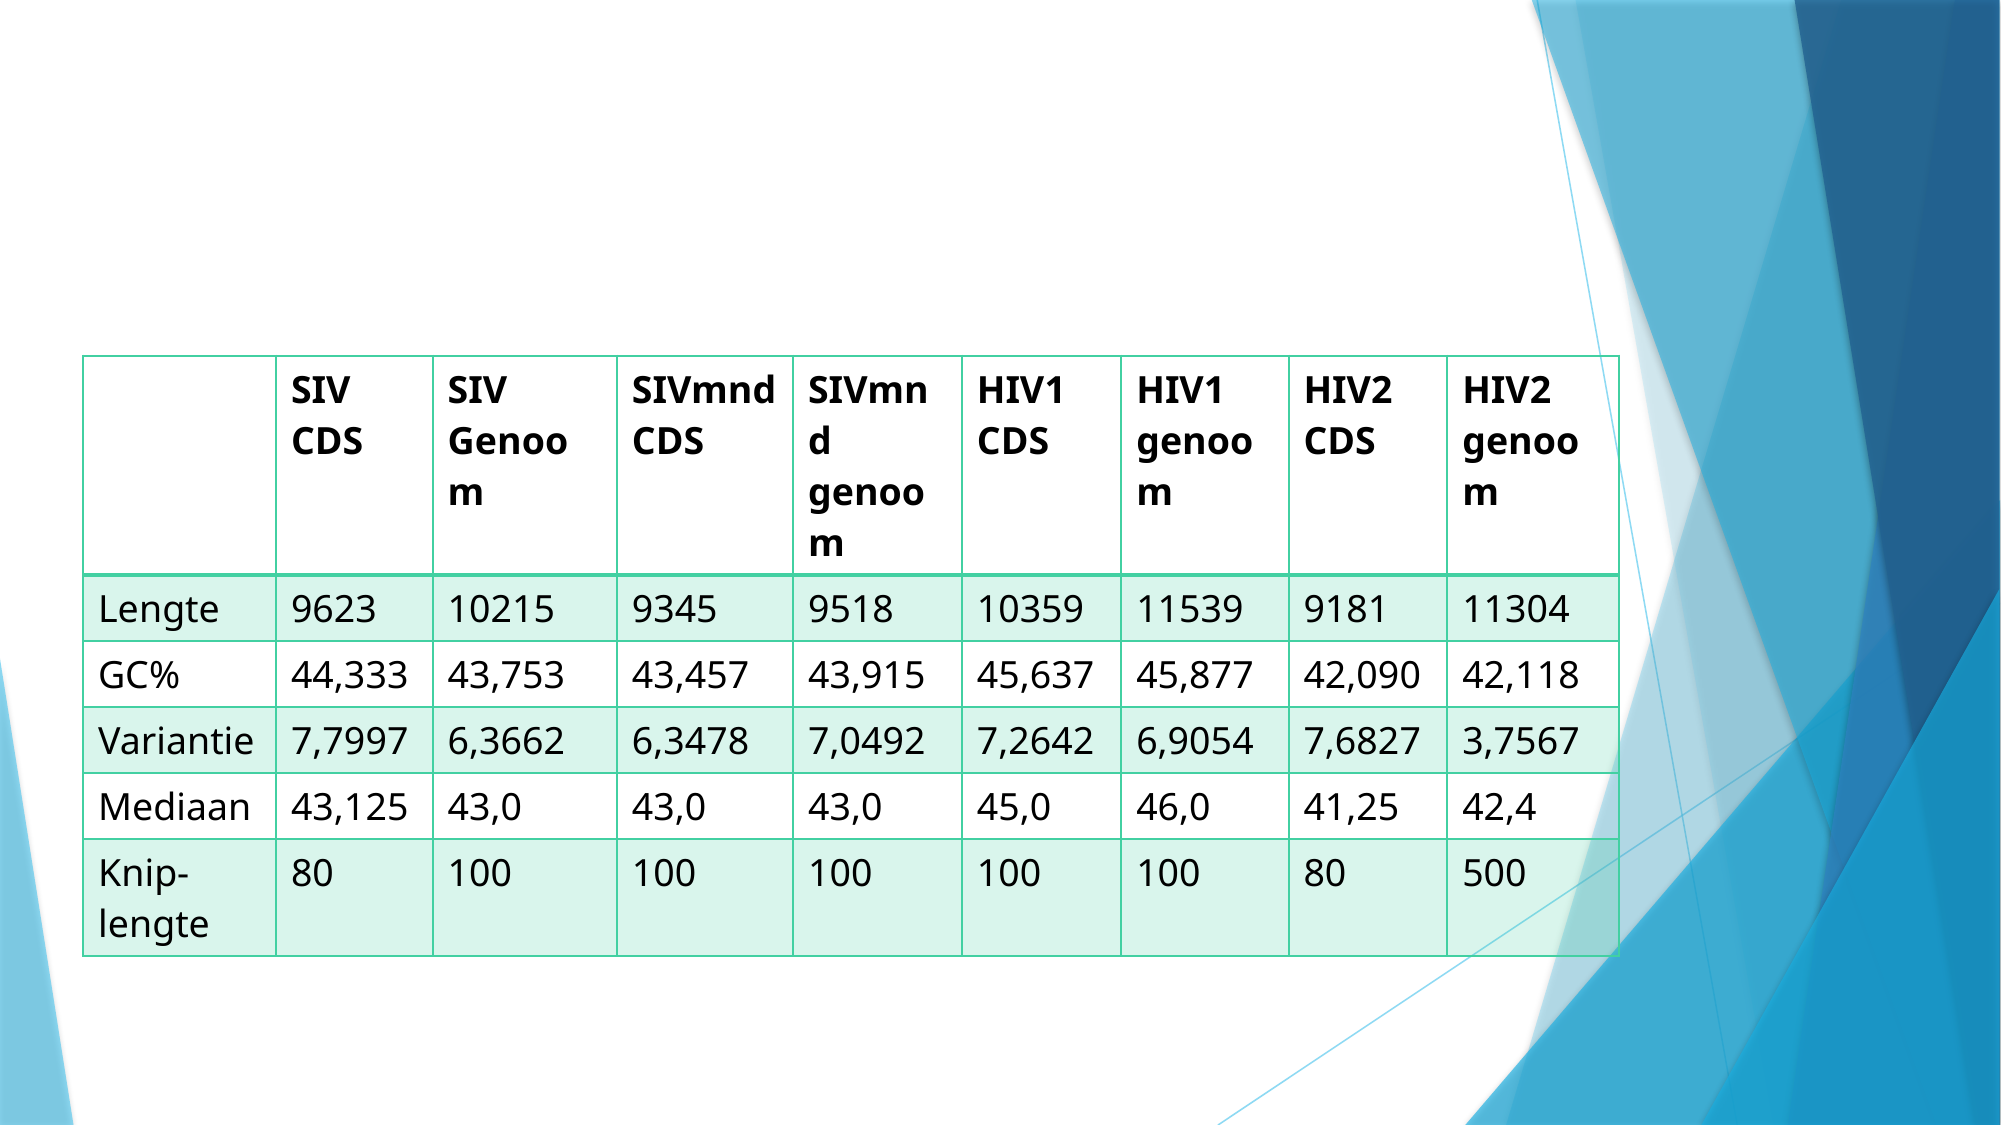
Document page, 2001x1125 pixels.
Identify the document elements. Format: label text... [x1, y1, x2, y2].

table_cell 43,0 [618, 774, 792, 838]
table_header SIVmnd genoom [794, 357, 961, 573]
table_cell 500 [1448, 840, 1618, 955]
table_header HIV2 genoom [1448, 357, 1618, 573]
table_cell 9518 [794, 577, 961, 640]
table_cell 6,3662 [434, 708, 616, 772]
table_cell 43,0 [794, 774, 961, 838]
table_cell 80 [277, 840, 432, 955]
table_cell 6,3478 [618, 708, 792, 772]
table_cell 42,090 [1290, 642, 1446, 706]
table_cell Mediaan [84, 774, 275, 838]
table_cell 9181 [1290, 577, 1446, 640]
table_cell 3,7567 [1448, 708, 1618, 772]
table_cell 100 [618, 840, 792, 955]
table_header [84, 357, 275, 573]
table_cell GC% [84, 642, 275, 706]
table_cell 11304 [1448, 577, 1618, 640]
table_cell 9623 [277, 577, 432, 640]
table_header HIV1 genoom [1122, 357, 1288, 573]
table_header HIV2 CDS [1290, 357, 1446, 573]
table_cell 43,125 [277, 774, 432, 838]
table_cell 41,25 [1290, 774, 1446, 838]
table_cell 45,637 [963, 642, 1120, 706]
table_cell 45,0 [963, 774, 1120, 838]
table_header SIV Genoom [434, 357, 616, 573]
table_cell 43,457 [618, 642, 792, 706]
table_cell 11539 [1122, 577, 1288, 640]
table_cell 45,877 [1122, 642, 1288, 706]
table_cell 6,9054 [1122, 708, 1288, 772]
table_cell 43,753 [434, 642, 616, 706]
table_cell 7,2642 [963, 708, 1120, 772]
table_cell 100 [794, 840, 961, 955]
table_cell 100 [963, 840, 1120, 955]
table_cell 10359 [963, 577, 1120, 640]
table_cell 43,0 [434, 774, 616, 838]
table_cell Lengte [84, 577, 275, 640]
table_cell Variantie [84, 708, 275, 772]
table_cell 10215 [434, 577, 616, 640]
table_cell 43,915 [794, 642, 961, 706]
table_cell 7,6827 [1290, 708, 1446, 772]
table_cell 9345 [618, 577, 792, 640]
table_header SIV CDS [277, 357, 432, 573]
table_cell Knip-lengte [84, 840, 275, 955]
table_cell 100 [1122, 840, 1288, 955]
table_cell 7,7997 [277, 708, 432, 772]
table_cell 7,0492 [794, 708, 961, 772]
table_cell 42,118 [1448, 642, 1618, 706]
table_cell 100 [434, 840, 616, 955]
table_cell 46,0 [1122, 774, 1288, 838]
table_cell 42,4 [1448, 774, 1618, 838]
table_header HIV1 CDS [963, 357, 1120, 573]
table_cell 80 [1290, 840, 1446, 955]
table_cell 44,333 [277, 642, 432, 706]
table_header SIVmnd CDS [618, 357, 792, 573]
